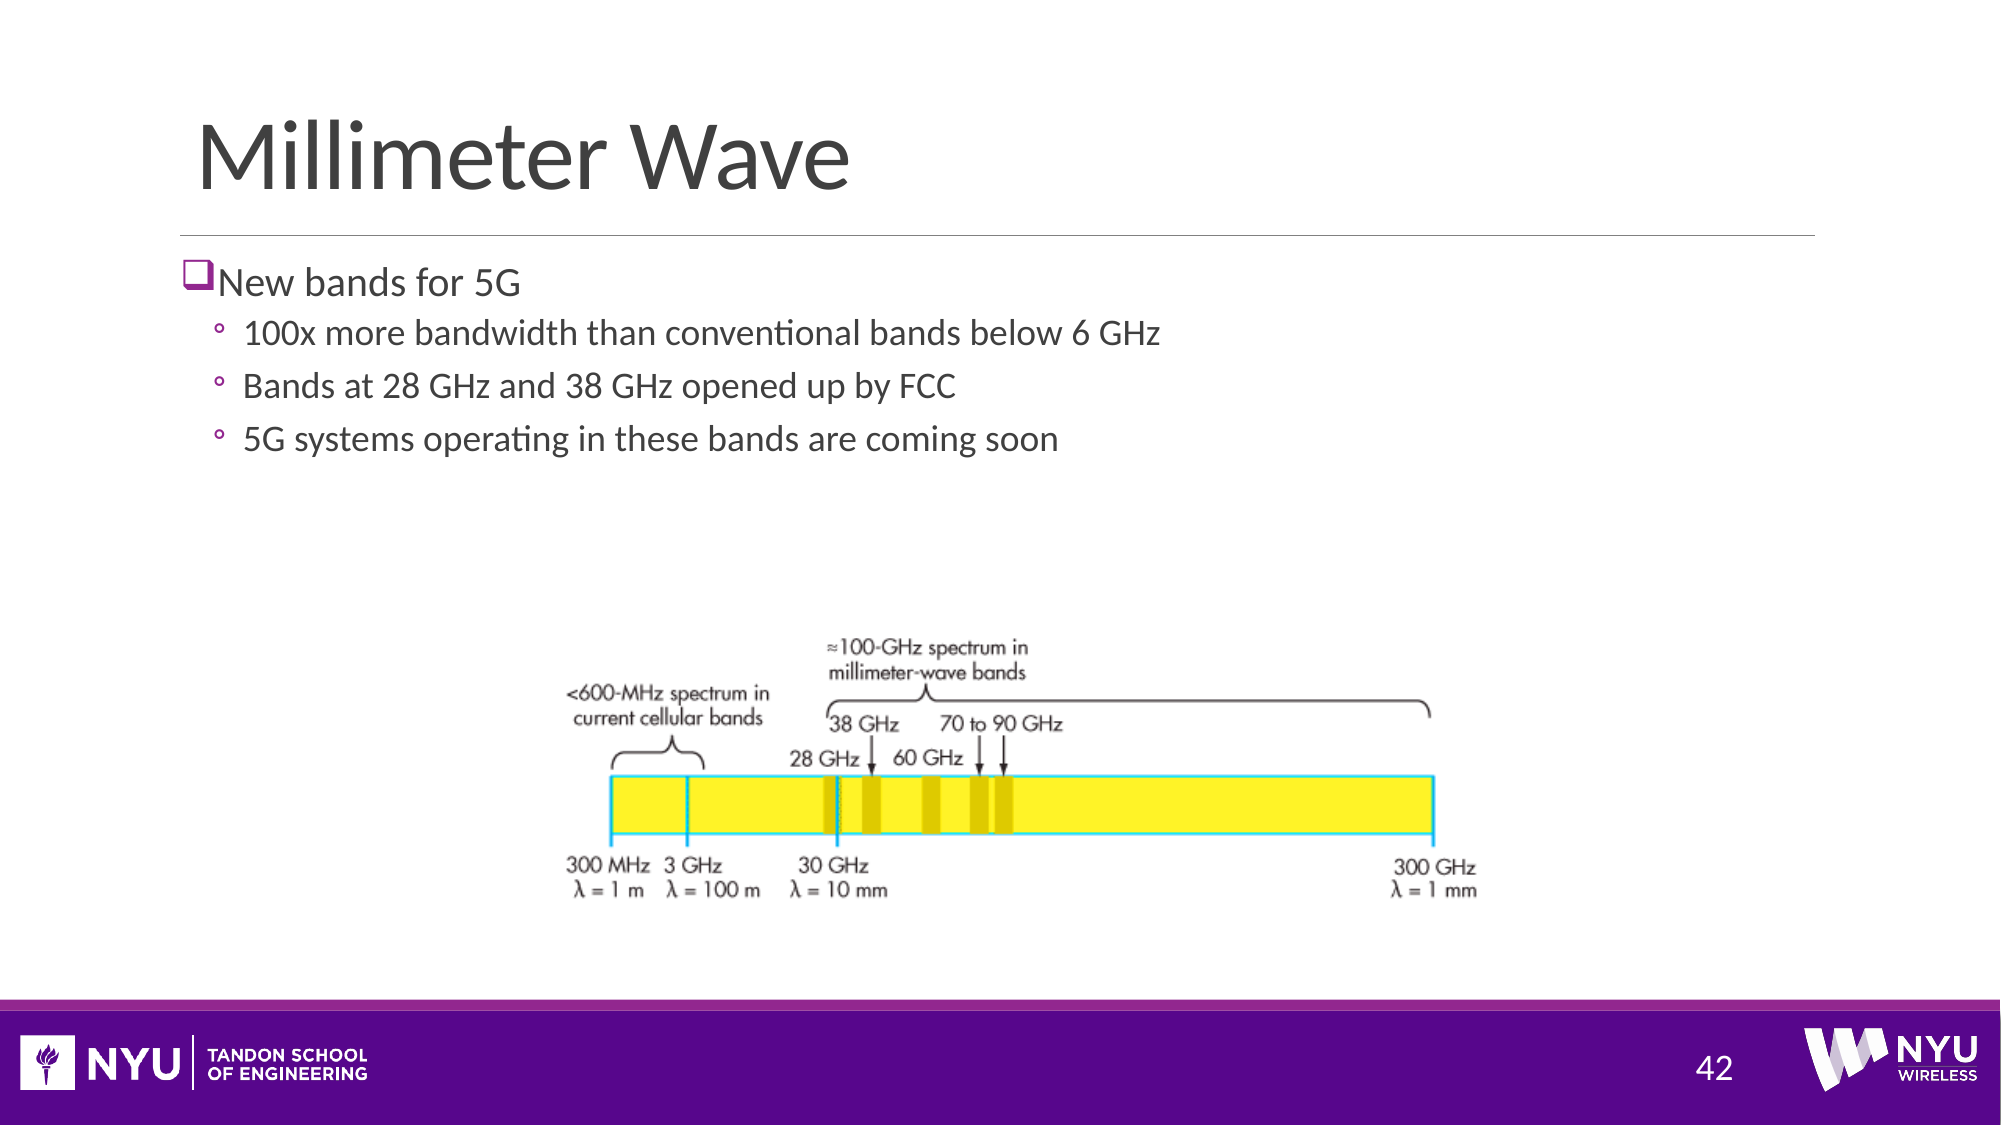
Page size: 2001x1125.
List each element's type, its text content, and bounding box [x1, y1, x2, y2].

picture [555, 611, 1487, 937]
title Millimeter Wave [180, 47, 1830, 218]
slide_number 42 [1533, 1035, 1749, 1096]
list New bands for 5G 100x more bandwidth than conventional bands below 6 GHz Bands at 28 GHz and 38 GHz opened up by FCC 5G systems operating in these bands are coming soon [180, 252, 1830, 837]
